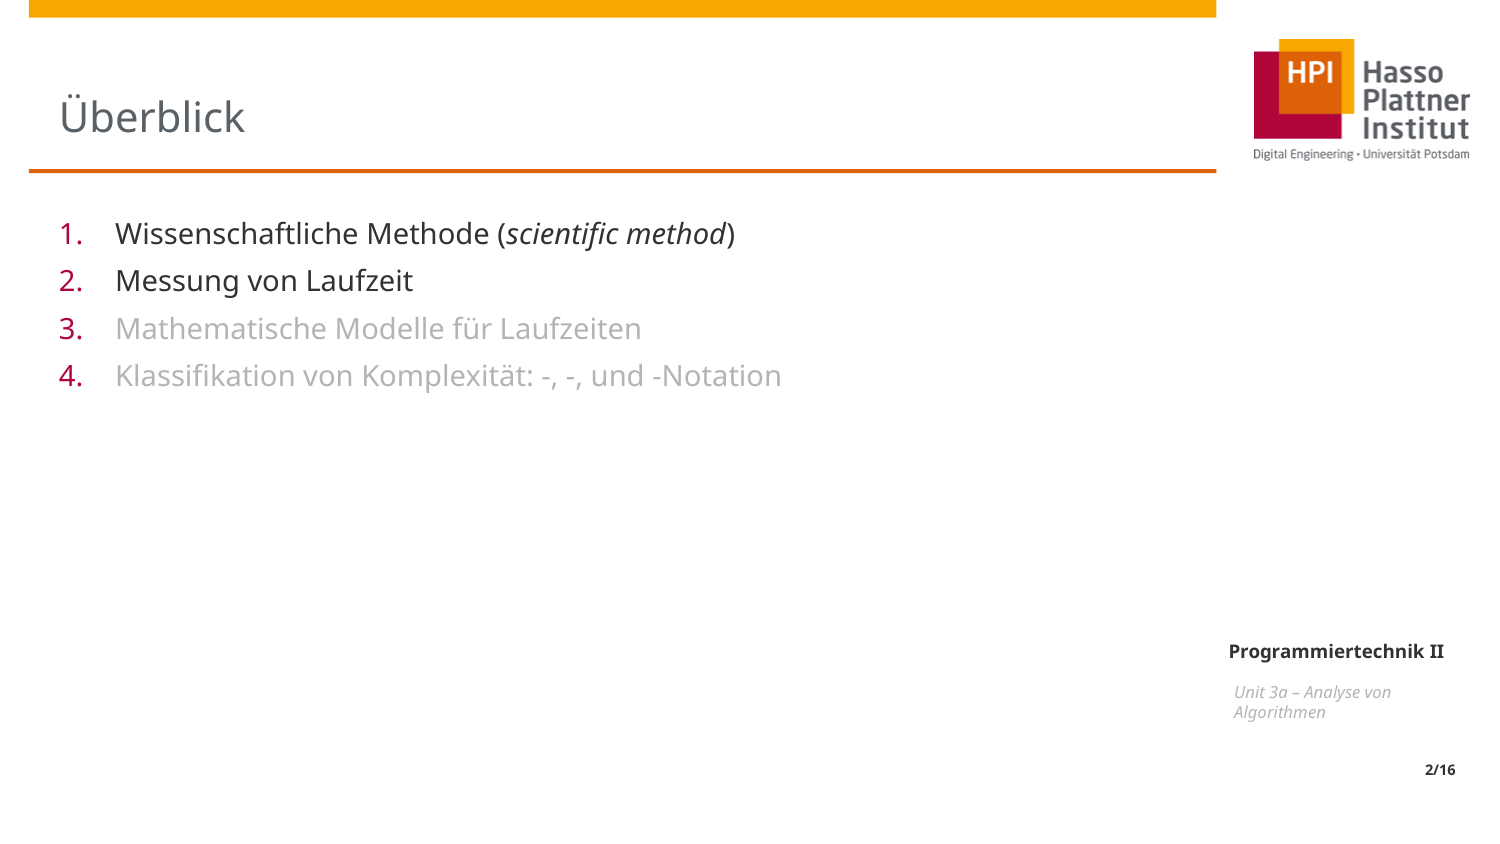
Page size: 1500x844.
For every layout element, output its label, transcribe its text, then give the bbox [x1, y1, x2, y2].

picture [1254, 39, 1470, 161]
title Überblick [58, 17, 1187, 170]
